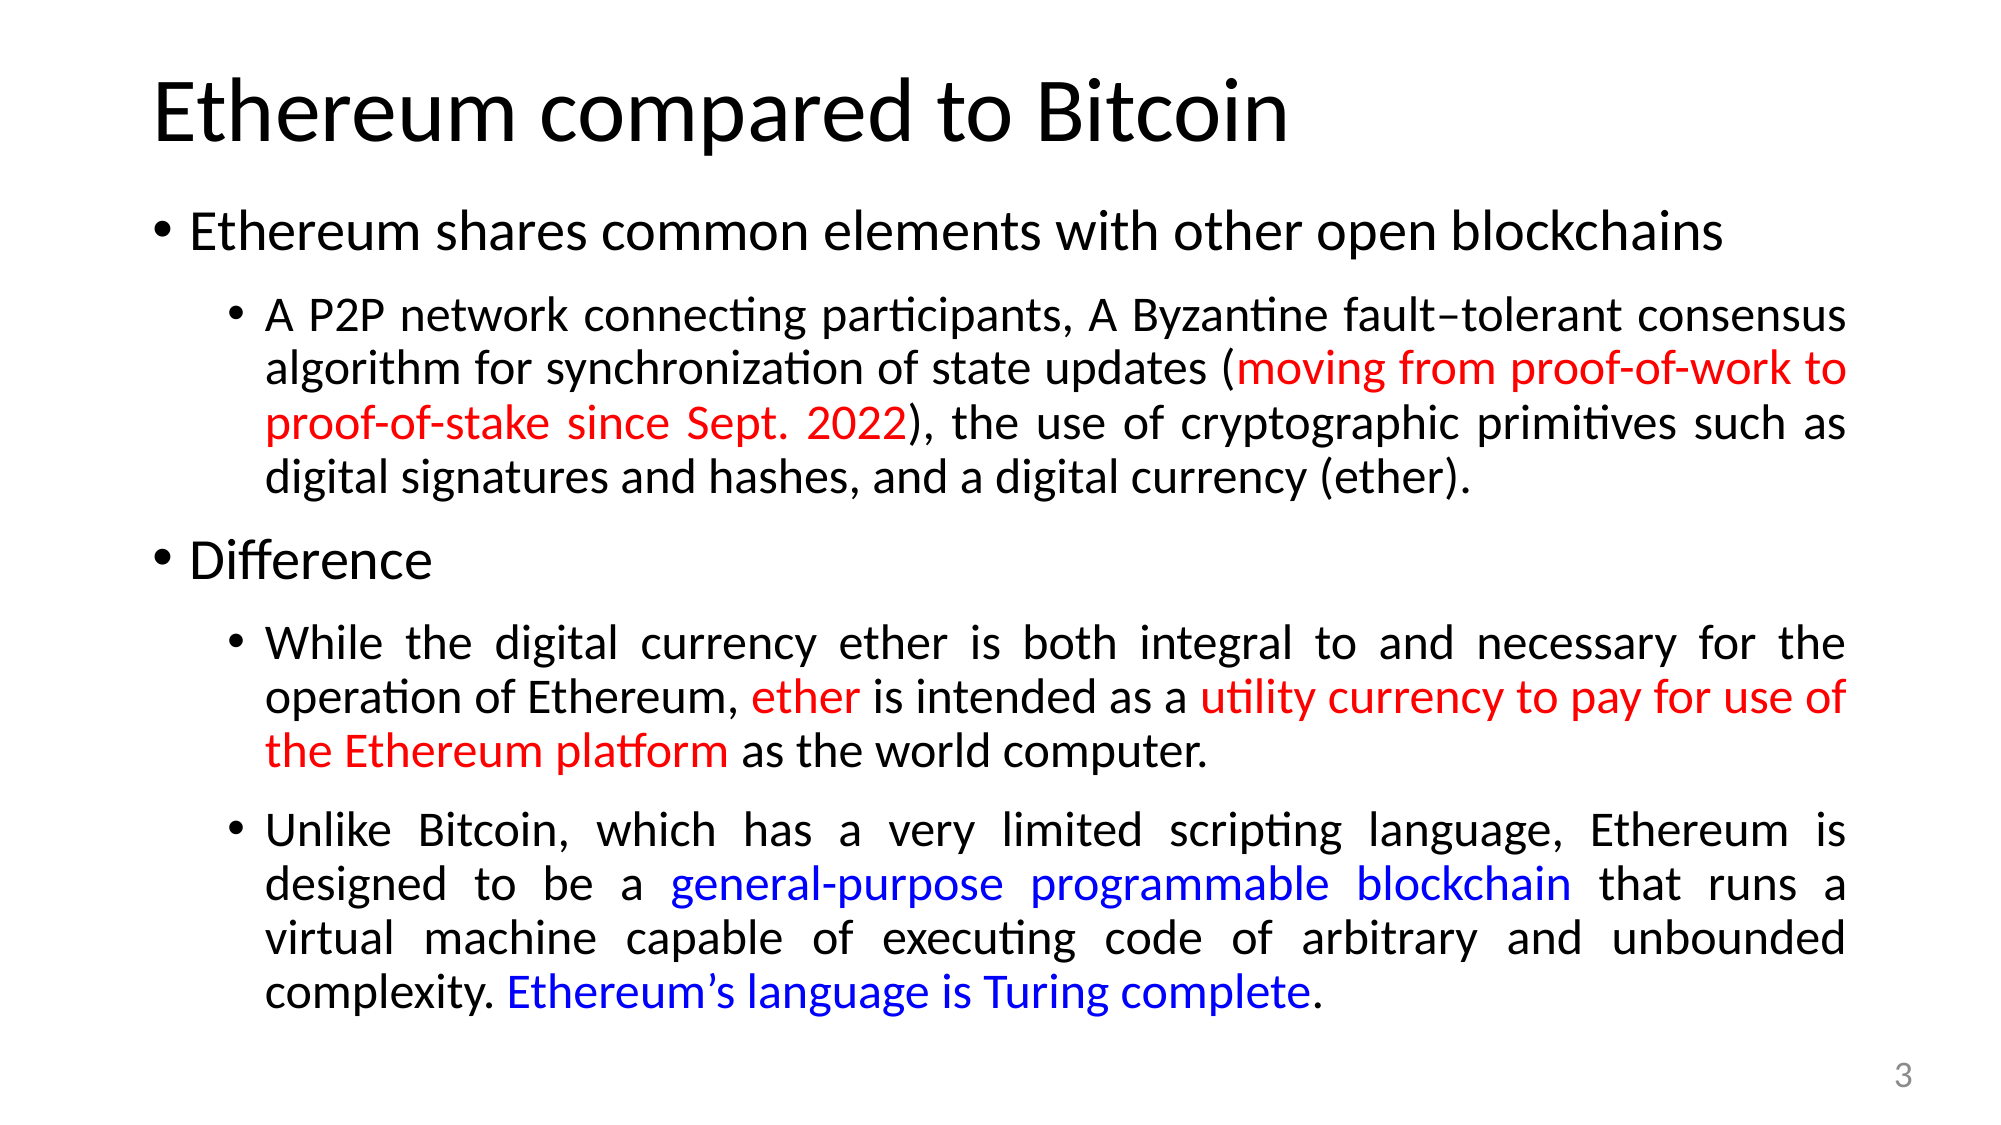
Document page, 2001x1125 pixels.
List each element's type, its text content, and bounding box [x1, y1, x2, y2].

title Ethereum compared to Bitcoin [137, 50, 1863, 174]
list Ethereum shares common elements with other open blockchains A P2P network connecting participants, A Byzantine fault–tolerant consensus algorithm for synchronization of state updates (moving from proof-of-work to proof-of-stake since Sept. 2022), the use of cryptographic primitives such as digital signatures and hashes, and a digital currency (ether). Difference While the digital currency ether is both integral to and necessary for the operation of Ethereum, ether is intended as a utility currency to pay for use of the Ethereum platform as the world computer. Unlike Bitcoin, which has a very limited scripting language, Ethereum is designed to be a general-purpose programmable blockchain that runs a virtual machine capable of executing code of arbitrary and unbounded complexity. Ethereum’s language is Turing complete. [137, 192, 1863, 1058]
slide_number 3 [1477, 1042, 1928, 1103]
